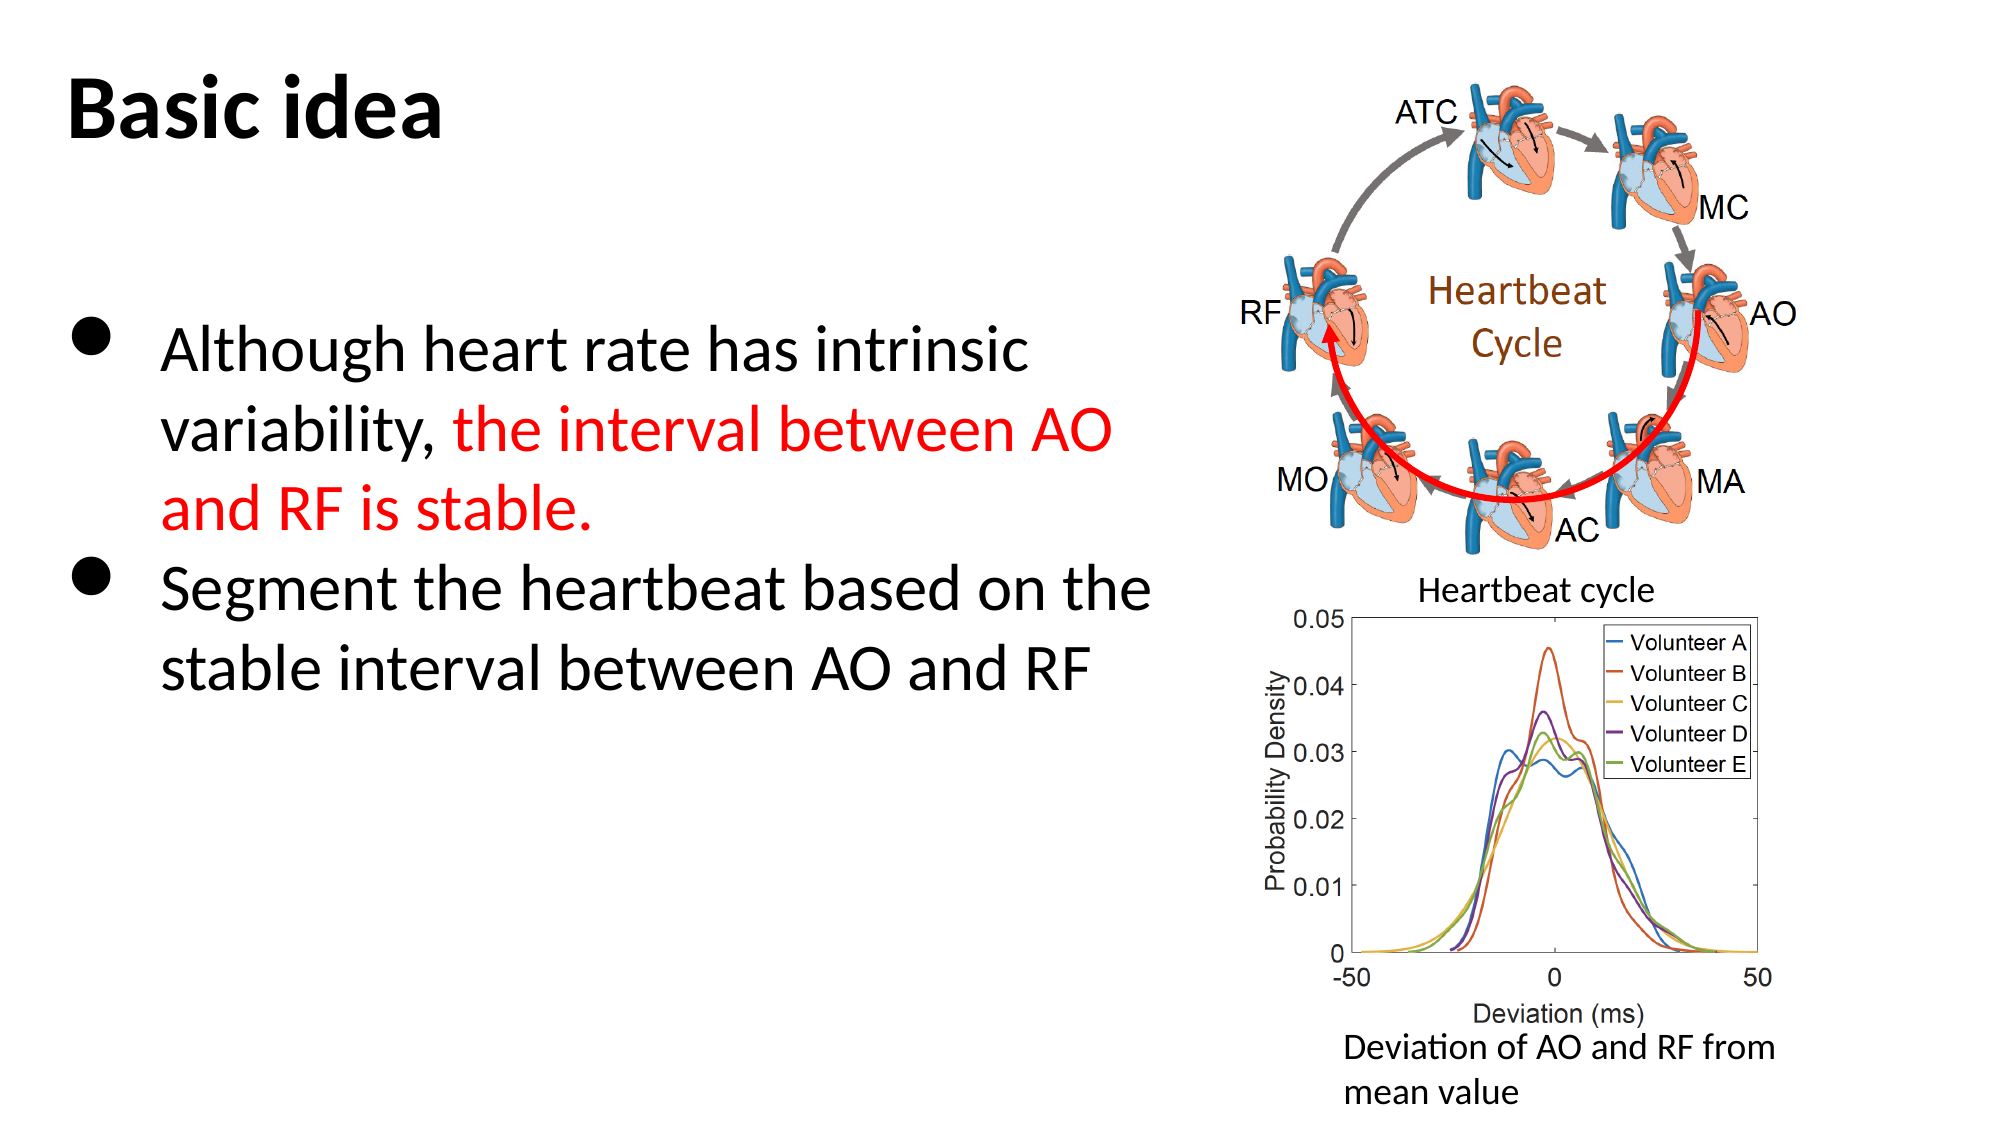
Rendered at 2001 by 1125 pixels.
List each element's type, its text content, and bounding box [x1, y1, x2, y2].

text_box Although heart rate has intrinsic variability, the interval between AO and RF is stable. Segment the heartbeat based on the stable interval between AO and RF [51, 296, 1191, 712]
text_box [1260, 606, 1828, 1121]
title Basic idea [51, 0, 1777, 218]
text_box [1228, 78, 1802, 618]
